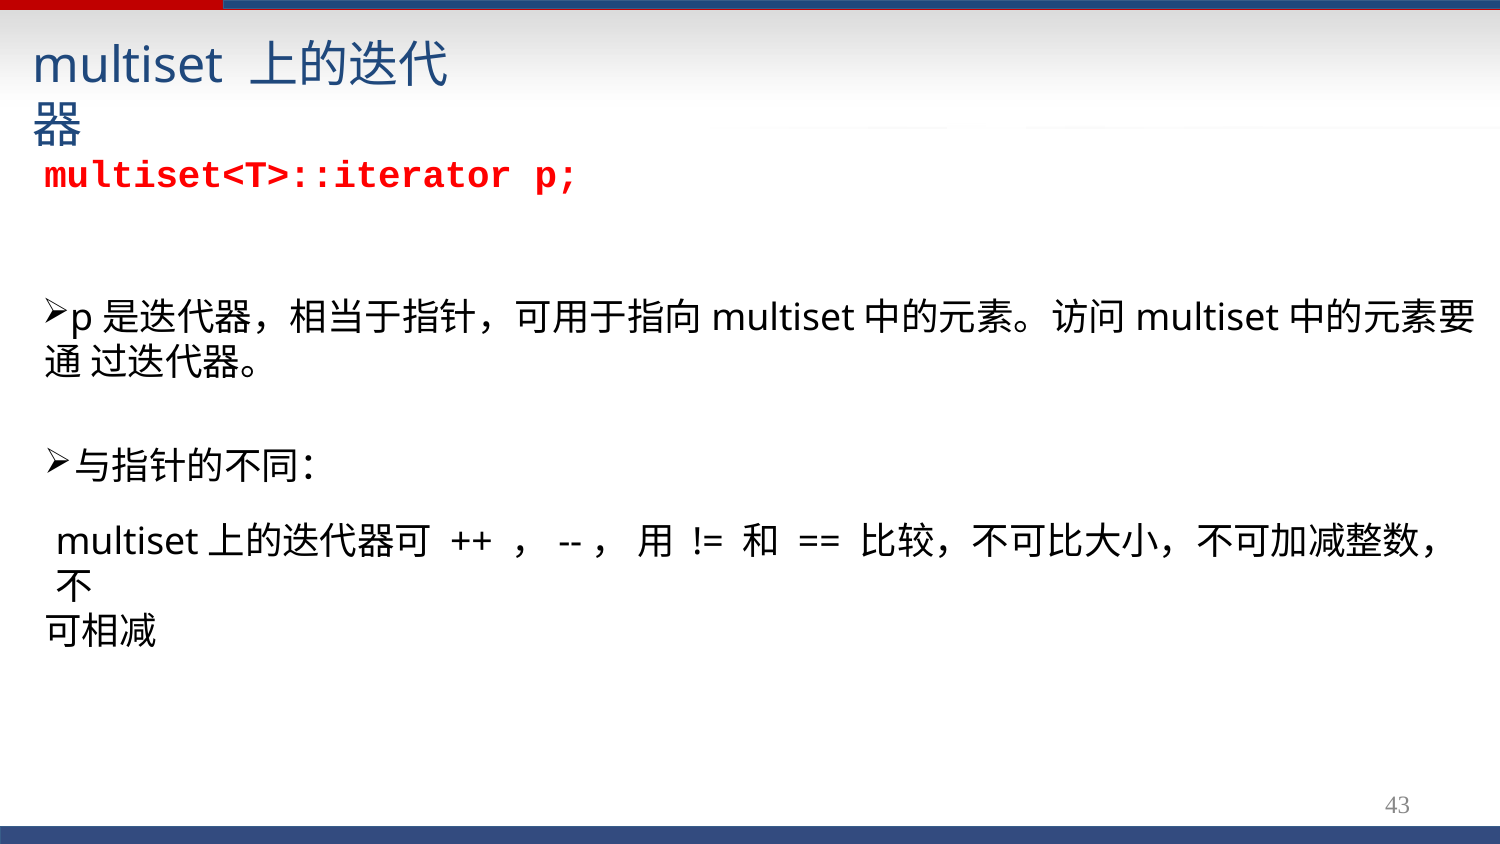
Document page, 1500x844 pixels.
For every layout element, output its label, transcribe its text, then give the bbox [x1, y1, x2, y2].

picture [0, 10, 1500, 129]
slide_number 45 [1378, 789, 1417, 844]
title multiset 上的迭代器 [30, 30, 472, 174]
text_box multiset<T>::iterator p; p是迭代器，相当于指针，可用于指向multiset中的元素。访问multiset中的元素要通 过迭代器。 与指针的不同： multiset上的迭代器可 ++ ，--， 用 != 和 == 比较，不可比大小，不可加减整数，不 可相减 [42, 147, 1478, 652]
